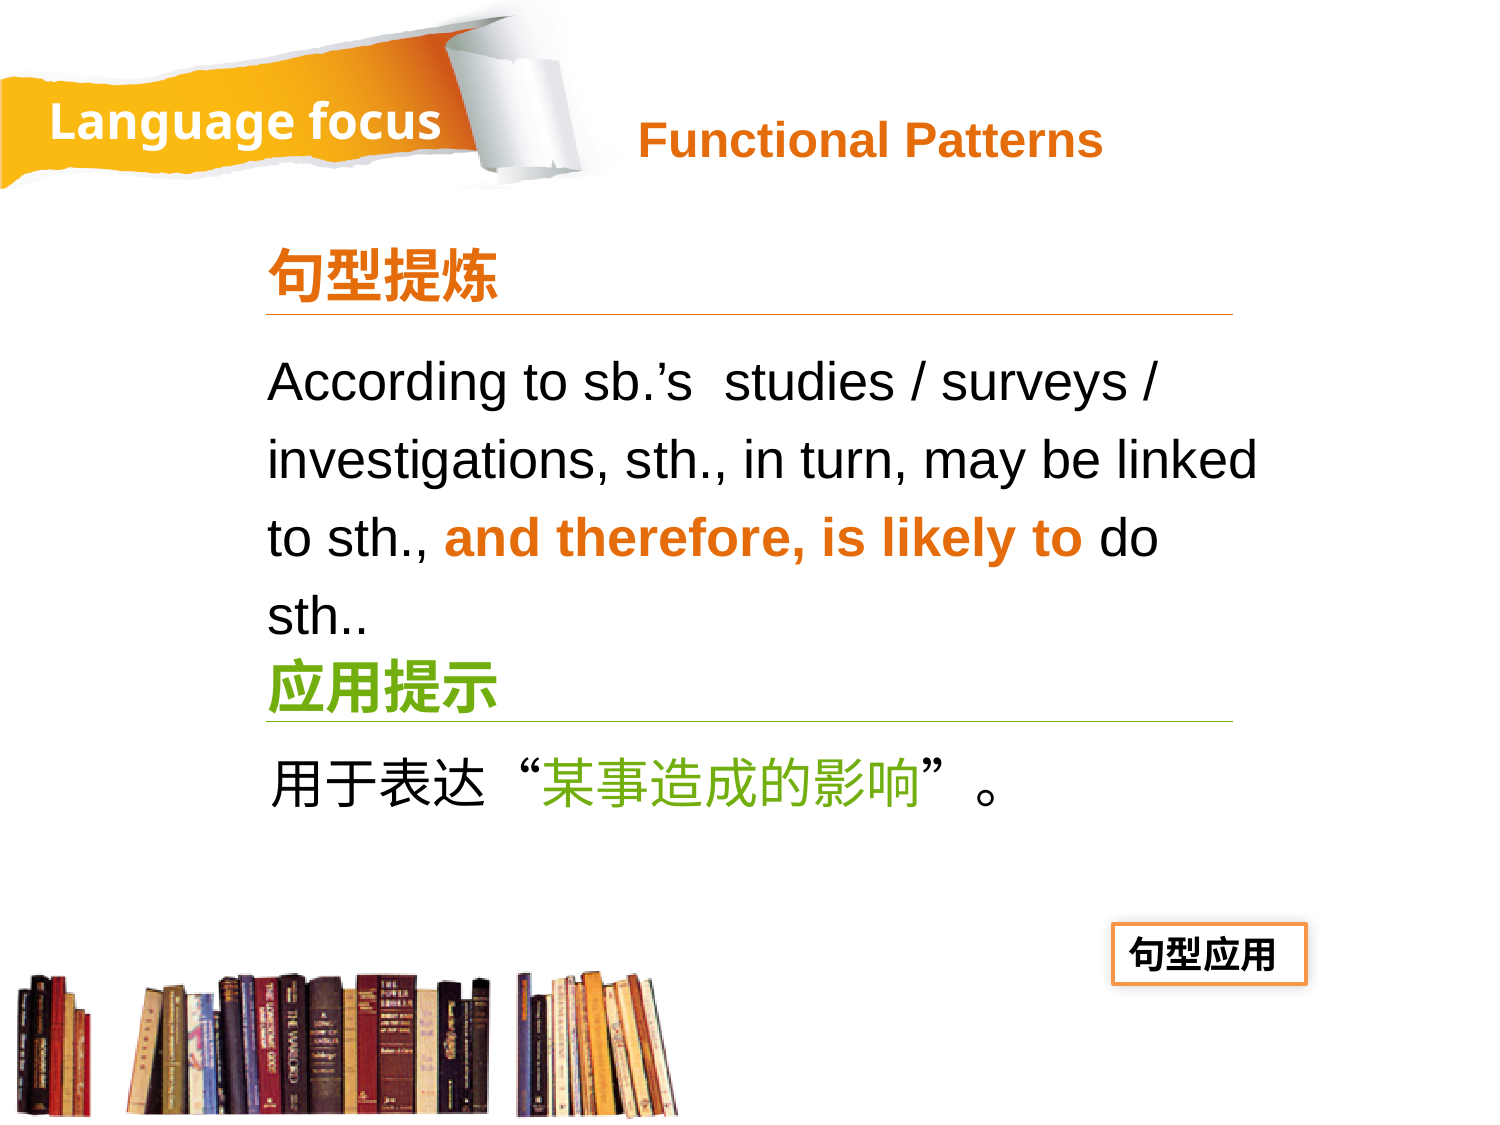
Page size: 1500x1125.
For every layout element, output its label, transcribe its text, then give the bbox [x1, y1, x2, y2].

picture [0, 963, 691, 1122]
text_box 用于表达“某事造成的影响”。 [230, 748, 1282, 822]
text_box 应用提示 [252, 642, 560, 728]
text_box According to sb.’s studies / surveys / investigations, sth., in turn, may be linked to sth., and therefore, is likely to do sth.. [252, 326, 1282, 748]
text_box 句型提炼 [252, 231, 573, 317]
picture [0, 0, 621, 190]
text_box Functional Patterns [625, 99, 1184, 175]
text_box 句型应用 [1111, 922, 1308, 986]
